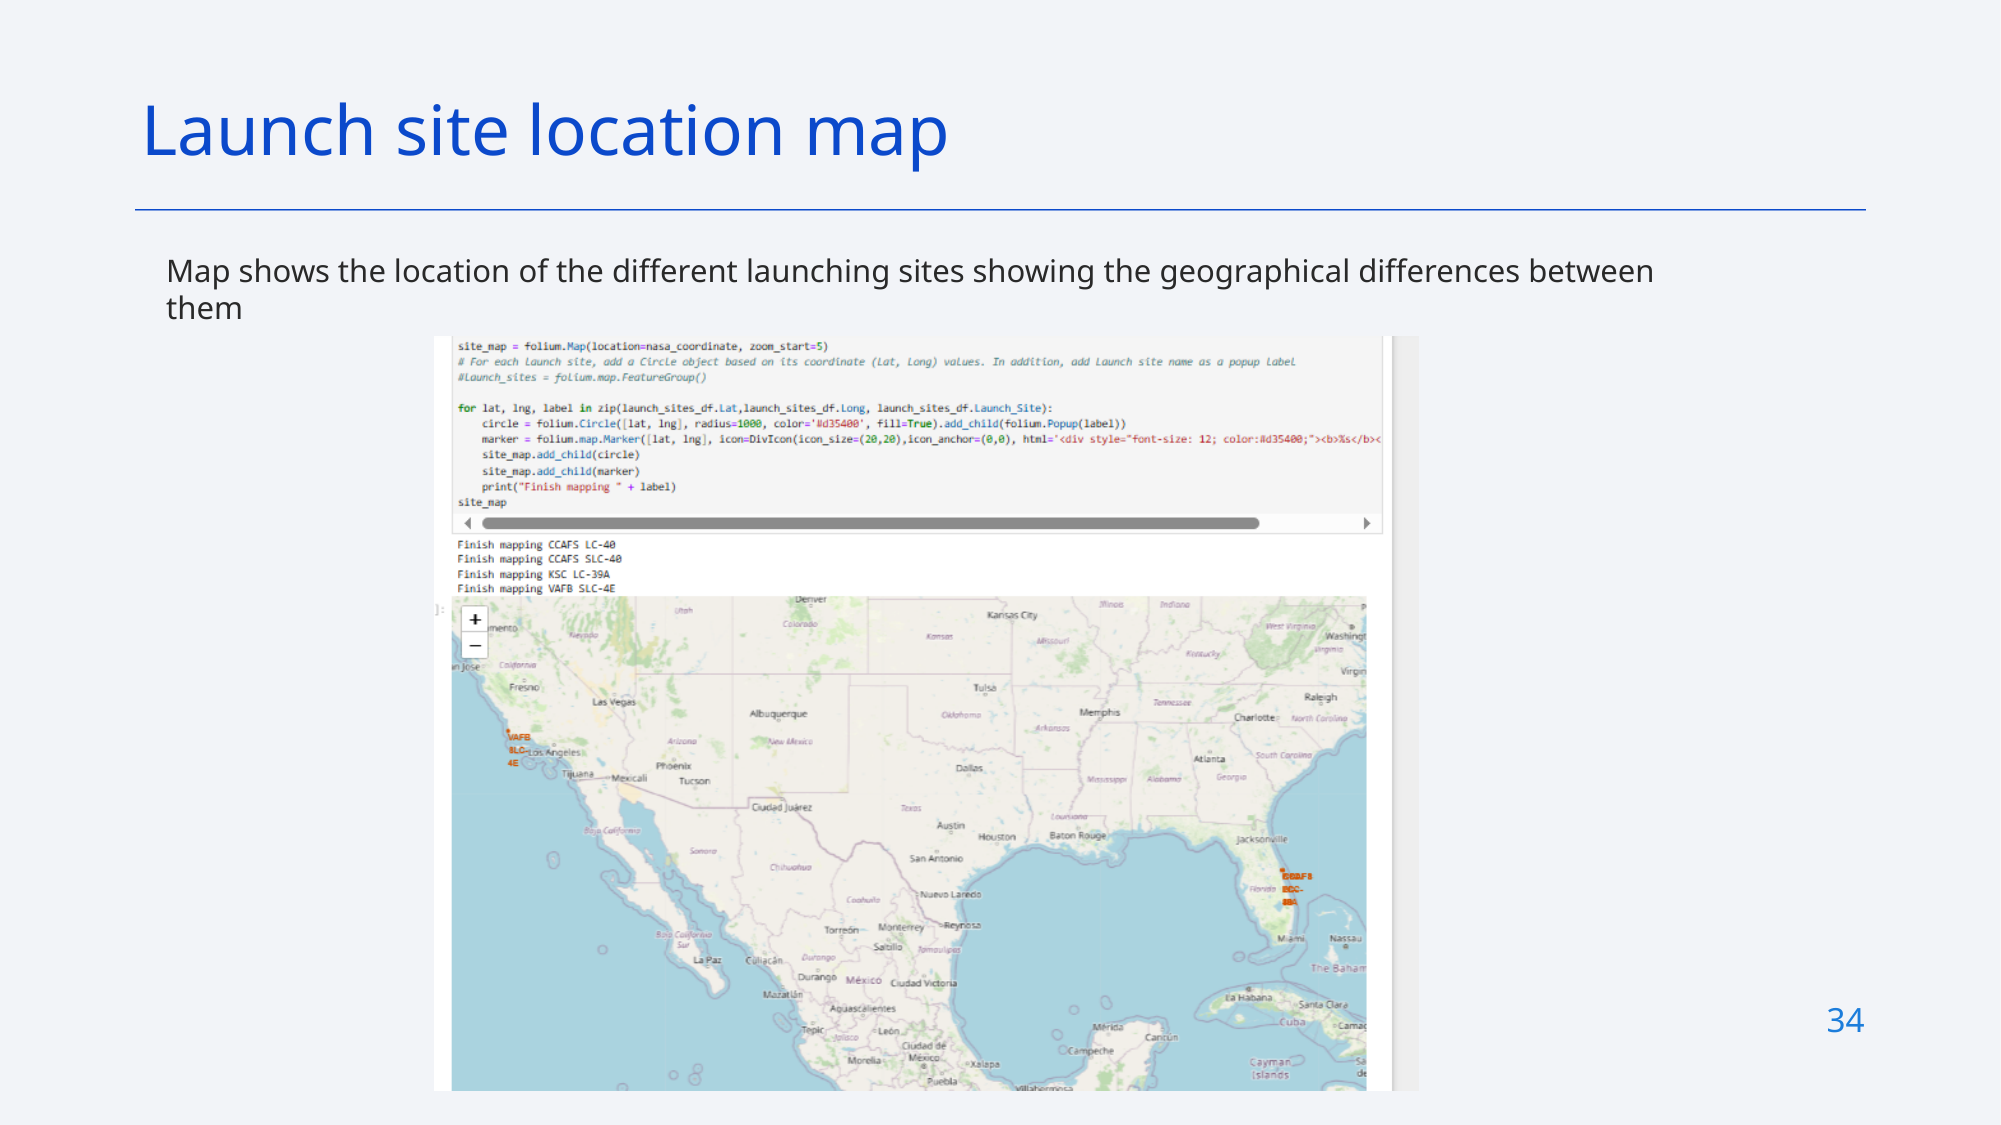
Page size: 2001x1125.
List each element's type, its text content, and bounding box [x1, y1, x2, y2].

slide_number 34 [1429, 988, 1880, 1055]
list Map shows the location of the different launching sites showing the geographical differences between them [151, 243, 1750, 335]
text_box Launch site location map [126, 88, 1852, 179]
picture [0, 0, 2001, 1125]
